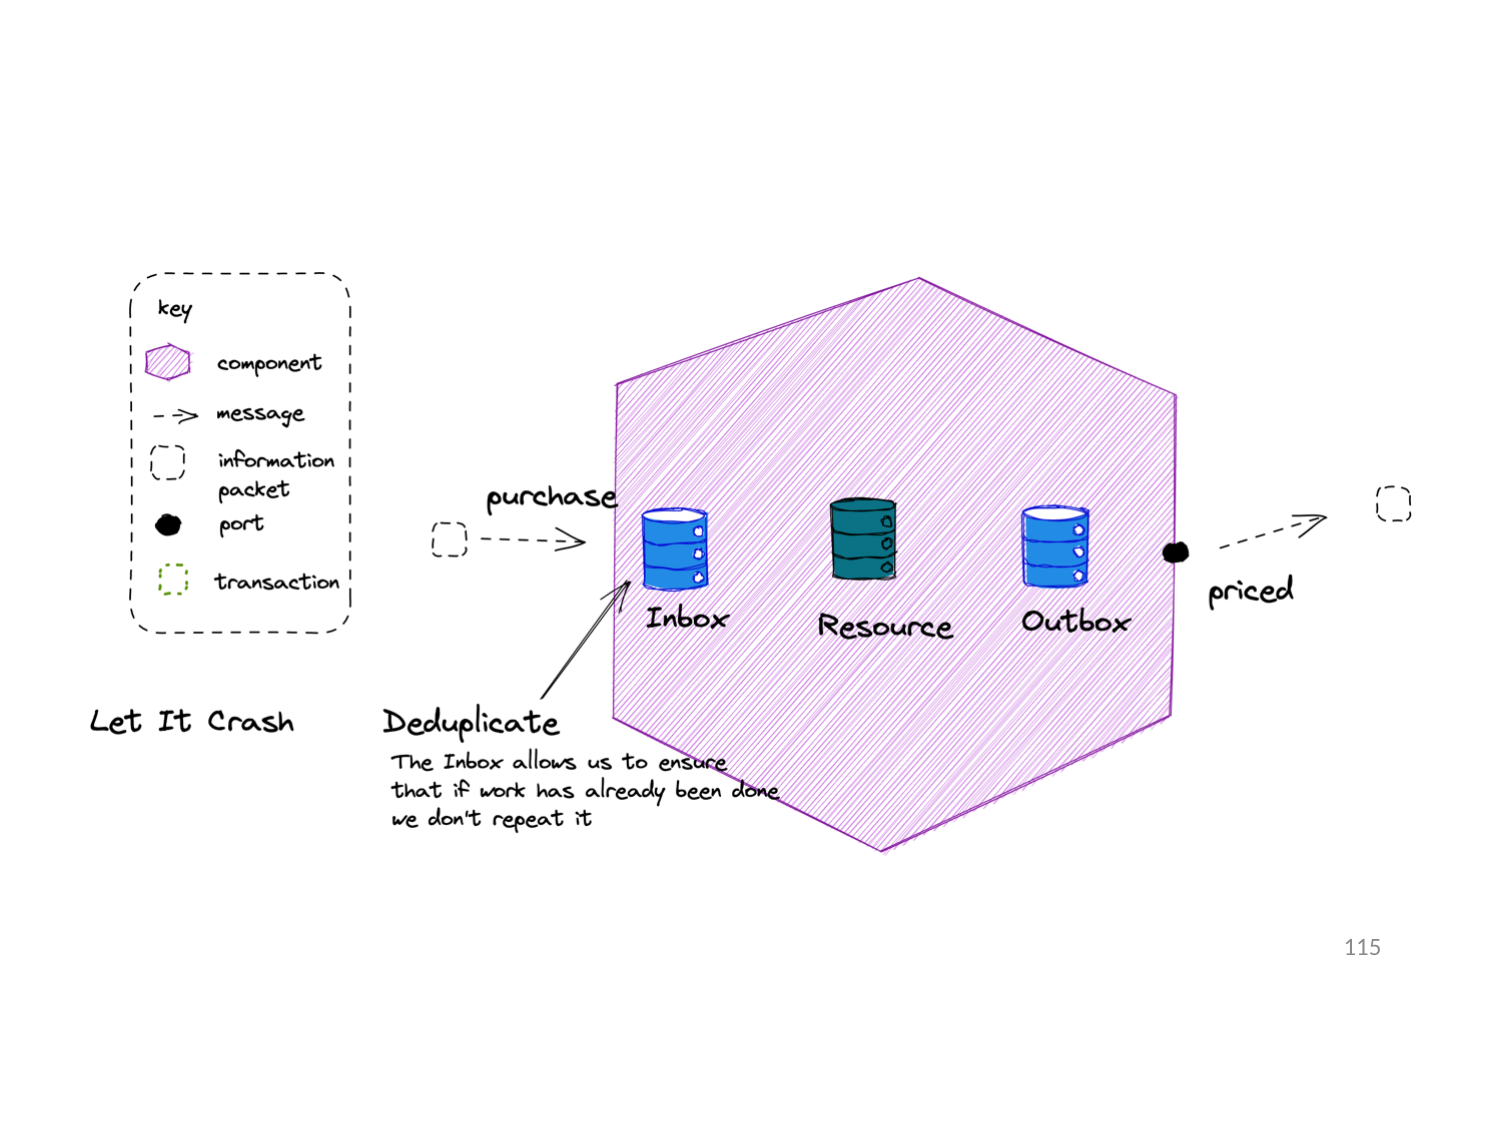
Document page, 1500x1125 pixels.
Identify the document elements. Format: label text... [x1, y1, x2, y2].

slide_number 115 [1059, 922, 1397, 968]
picture [78, 262, 1422, 863]
